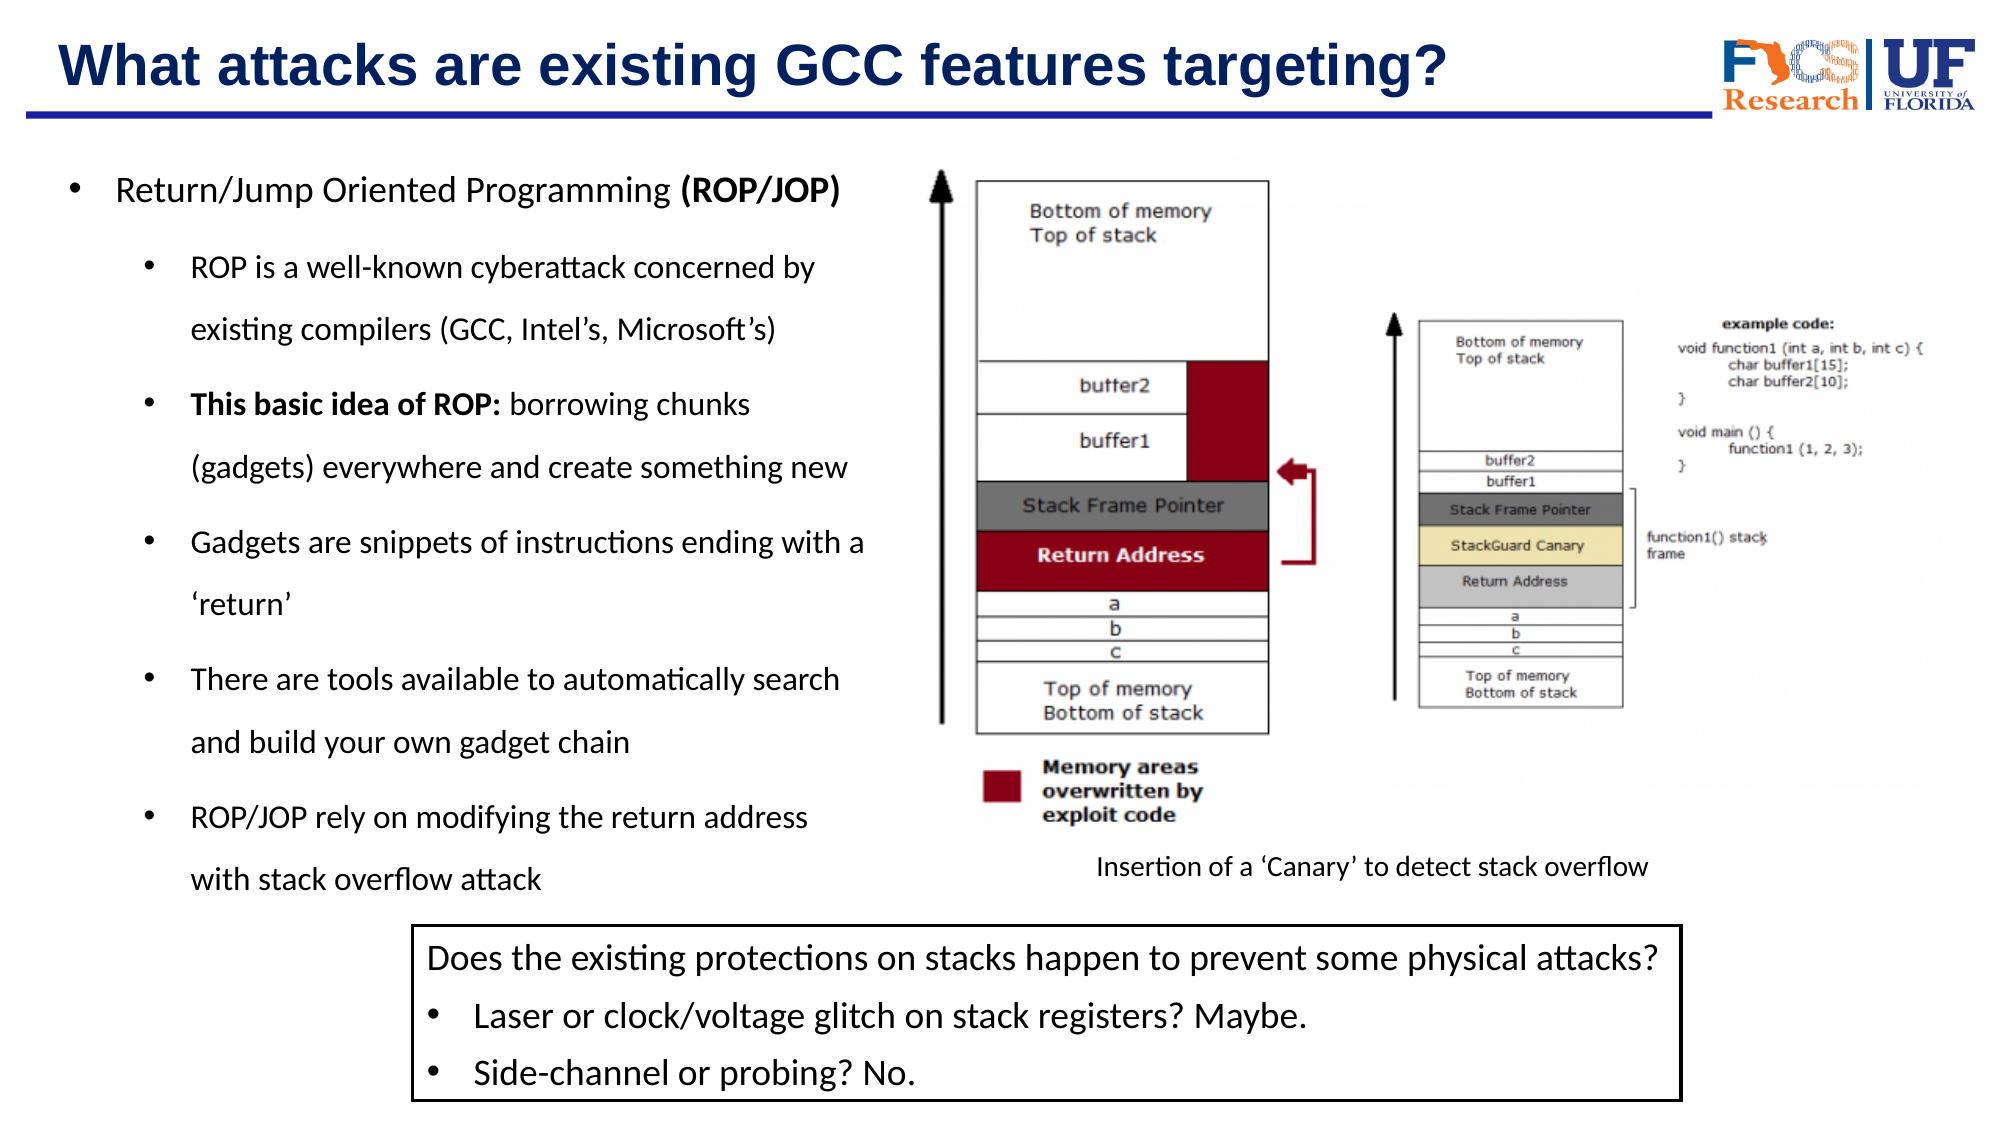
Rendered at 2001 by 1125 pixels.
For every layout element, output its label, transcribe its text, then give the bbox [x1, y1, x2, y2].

picture [925, 154, 1947, 836]
title What attacks are existing GCC features targeting? [37, 4, 1599, 121]
text_box Insertion of a ‘Canary’ to detect stack overflow [1081, 839, 1686, 890]
text_box Does the existing protections on stacks happen to prevent some physical attacks? Laser or clock/voltage glitch on stack registers? Maybe. Side-channel or probing? No. [412, 925, 1682, 1101]
picture [1884, 39, 1975, 110]
text_box Return/Jump Oriented Programming (ROP/JOP) ROP is a well-known cyberattack concerned by existing compilers (GCC, Intel’s, Microsoft’s) This basic idea of ROP: borrowing chunks (gadgets) everywhere and create something new Gadgets are snippets of instructions ending with a ‘return’ There are tools available to automatically search and build your own gadget chain ROP/JOP rely on modifying the return address with stack overflow attack [54, 139, 889, 905]
